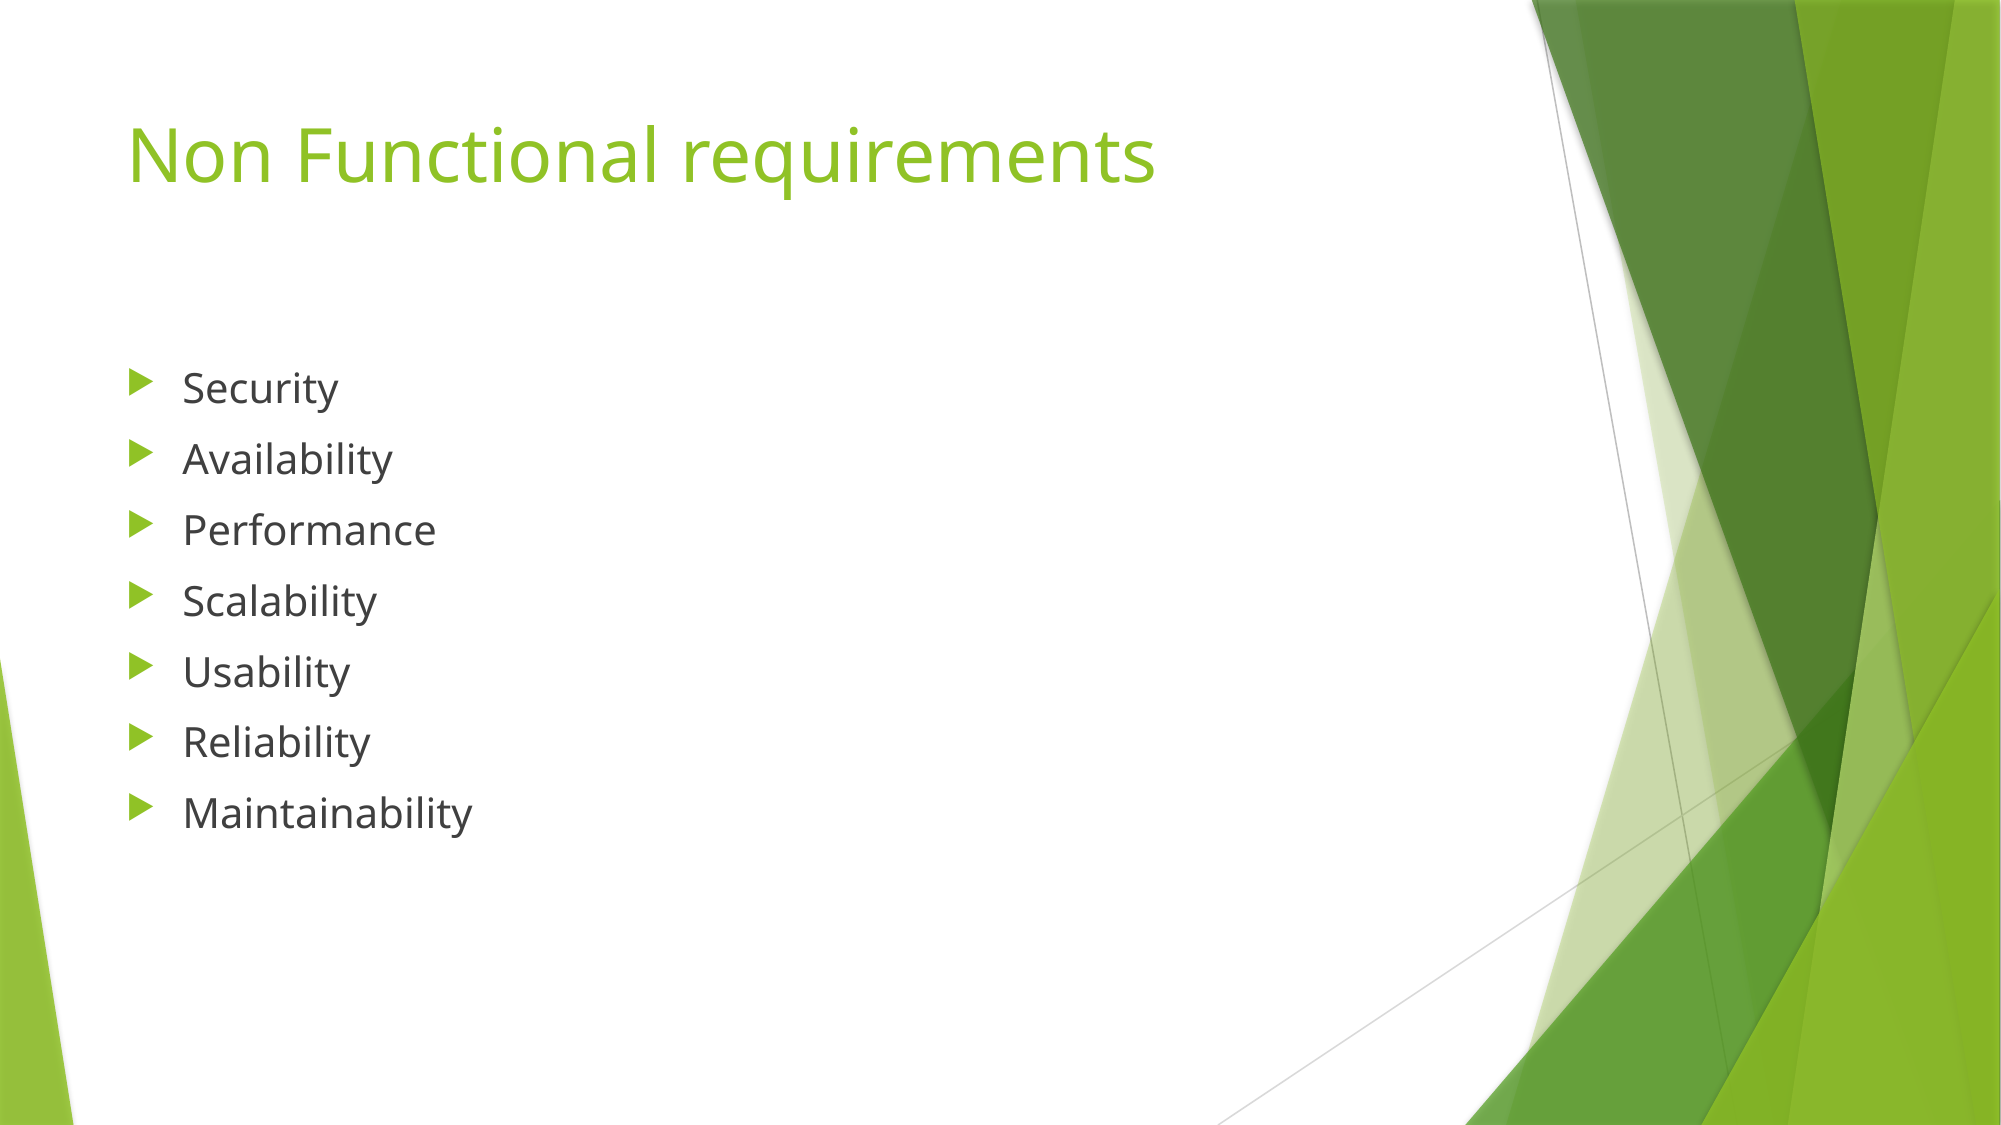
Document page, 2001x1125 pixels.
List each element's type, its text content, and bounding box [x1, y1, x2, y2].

list Security Availability Performance Scalability Usability Reliability Maintainability [111, 354, 1522, 992]
title Non Functional requirements [111, 99, 1522, 317]
